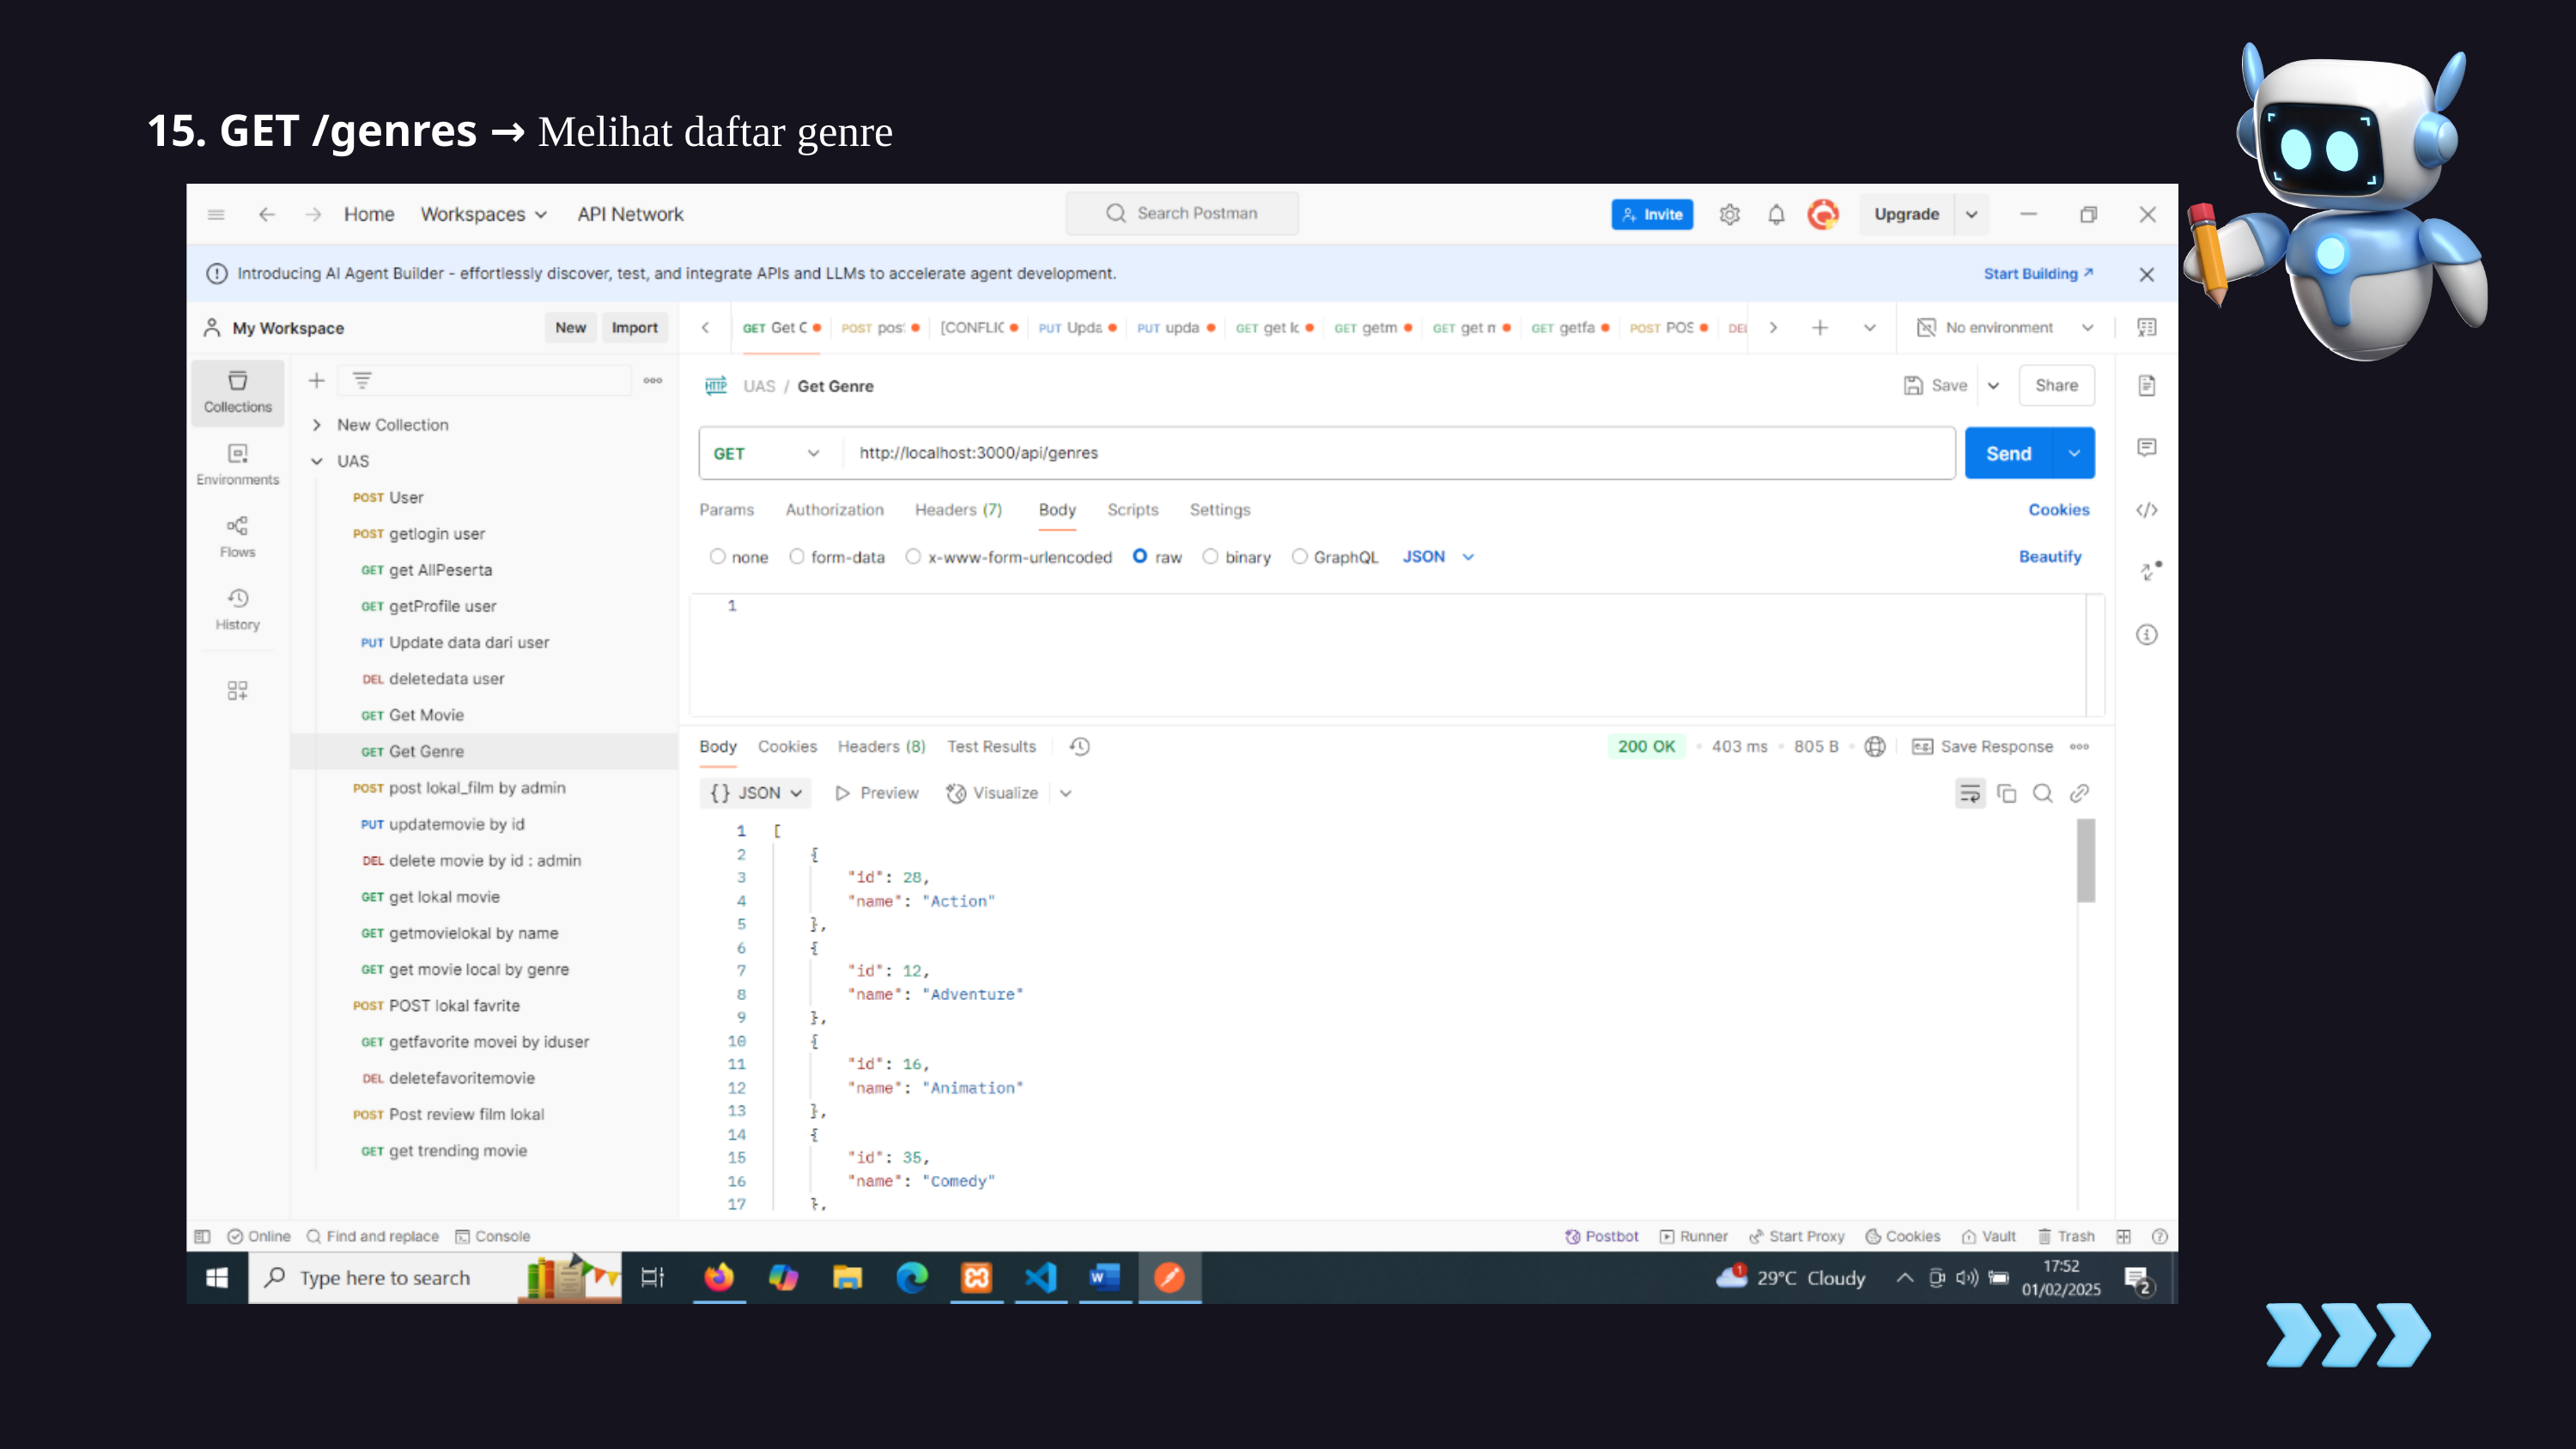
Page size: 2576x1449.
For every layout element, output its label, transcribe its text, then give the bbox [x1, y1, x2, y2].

text_box [2183, 42, 2488, 361]
text_box 15. GET /genres → Melihat daftar genre [145, 89, 2336, 155]
text_box [186, 184, 2178, 1304]
text_box [2266, 1303, 2432, 1367]
